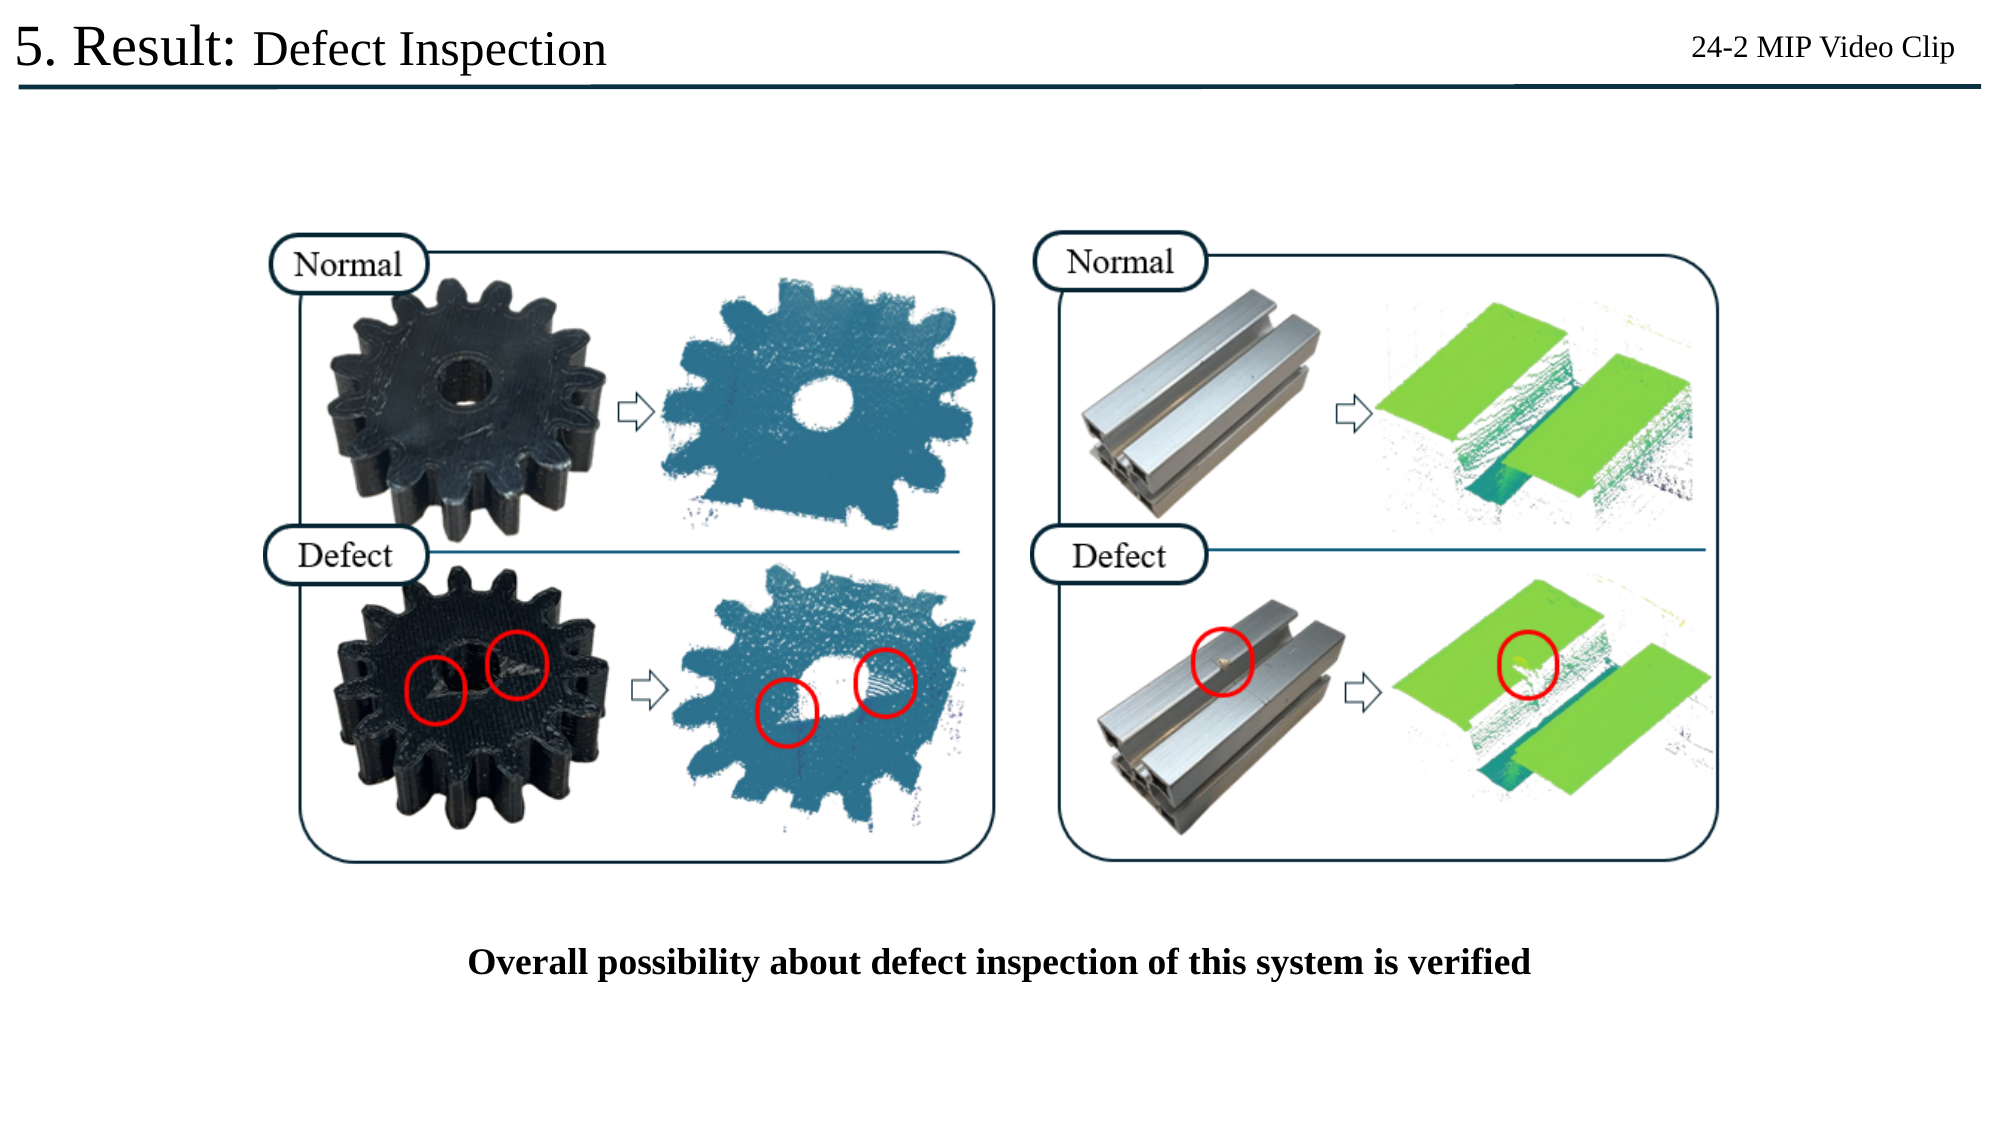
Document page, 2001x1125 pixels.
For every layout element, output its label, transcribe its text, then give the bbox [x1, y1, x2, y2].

text_box 24-2 MIP Video Clip [1665, 19, 1982, 72]
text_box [262, 223, 1738, 878]
text_box Overall possibility about defect inspection of this system is verified [293, 929, 1707, 989]
text_box 5. Result: Defect Inspection [0, 0, 721, 85]
